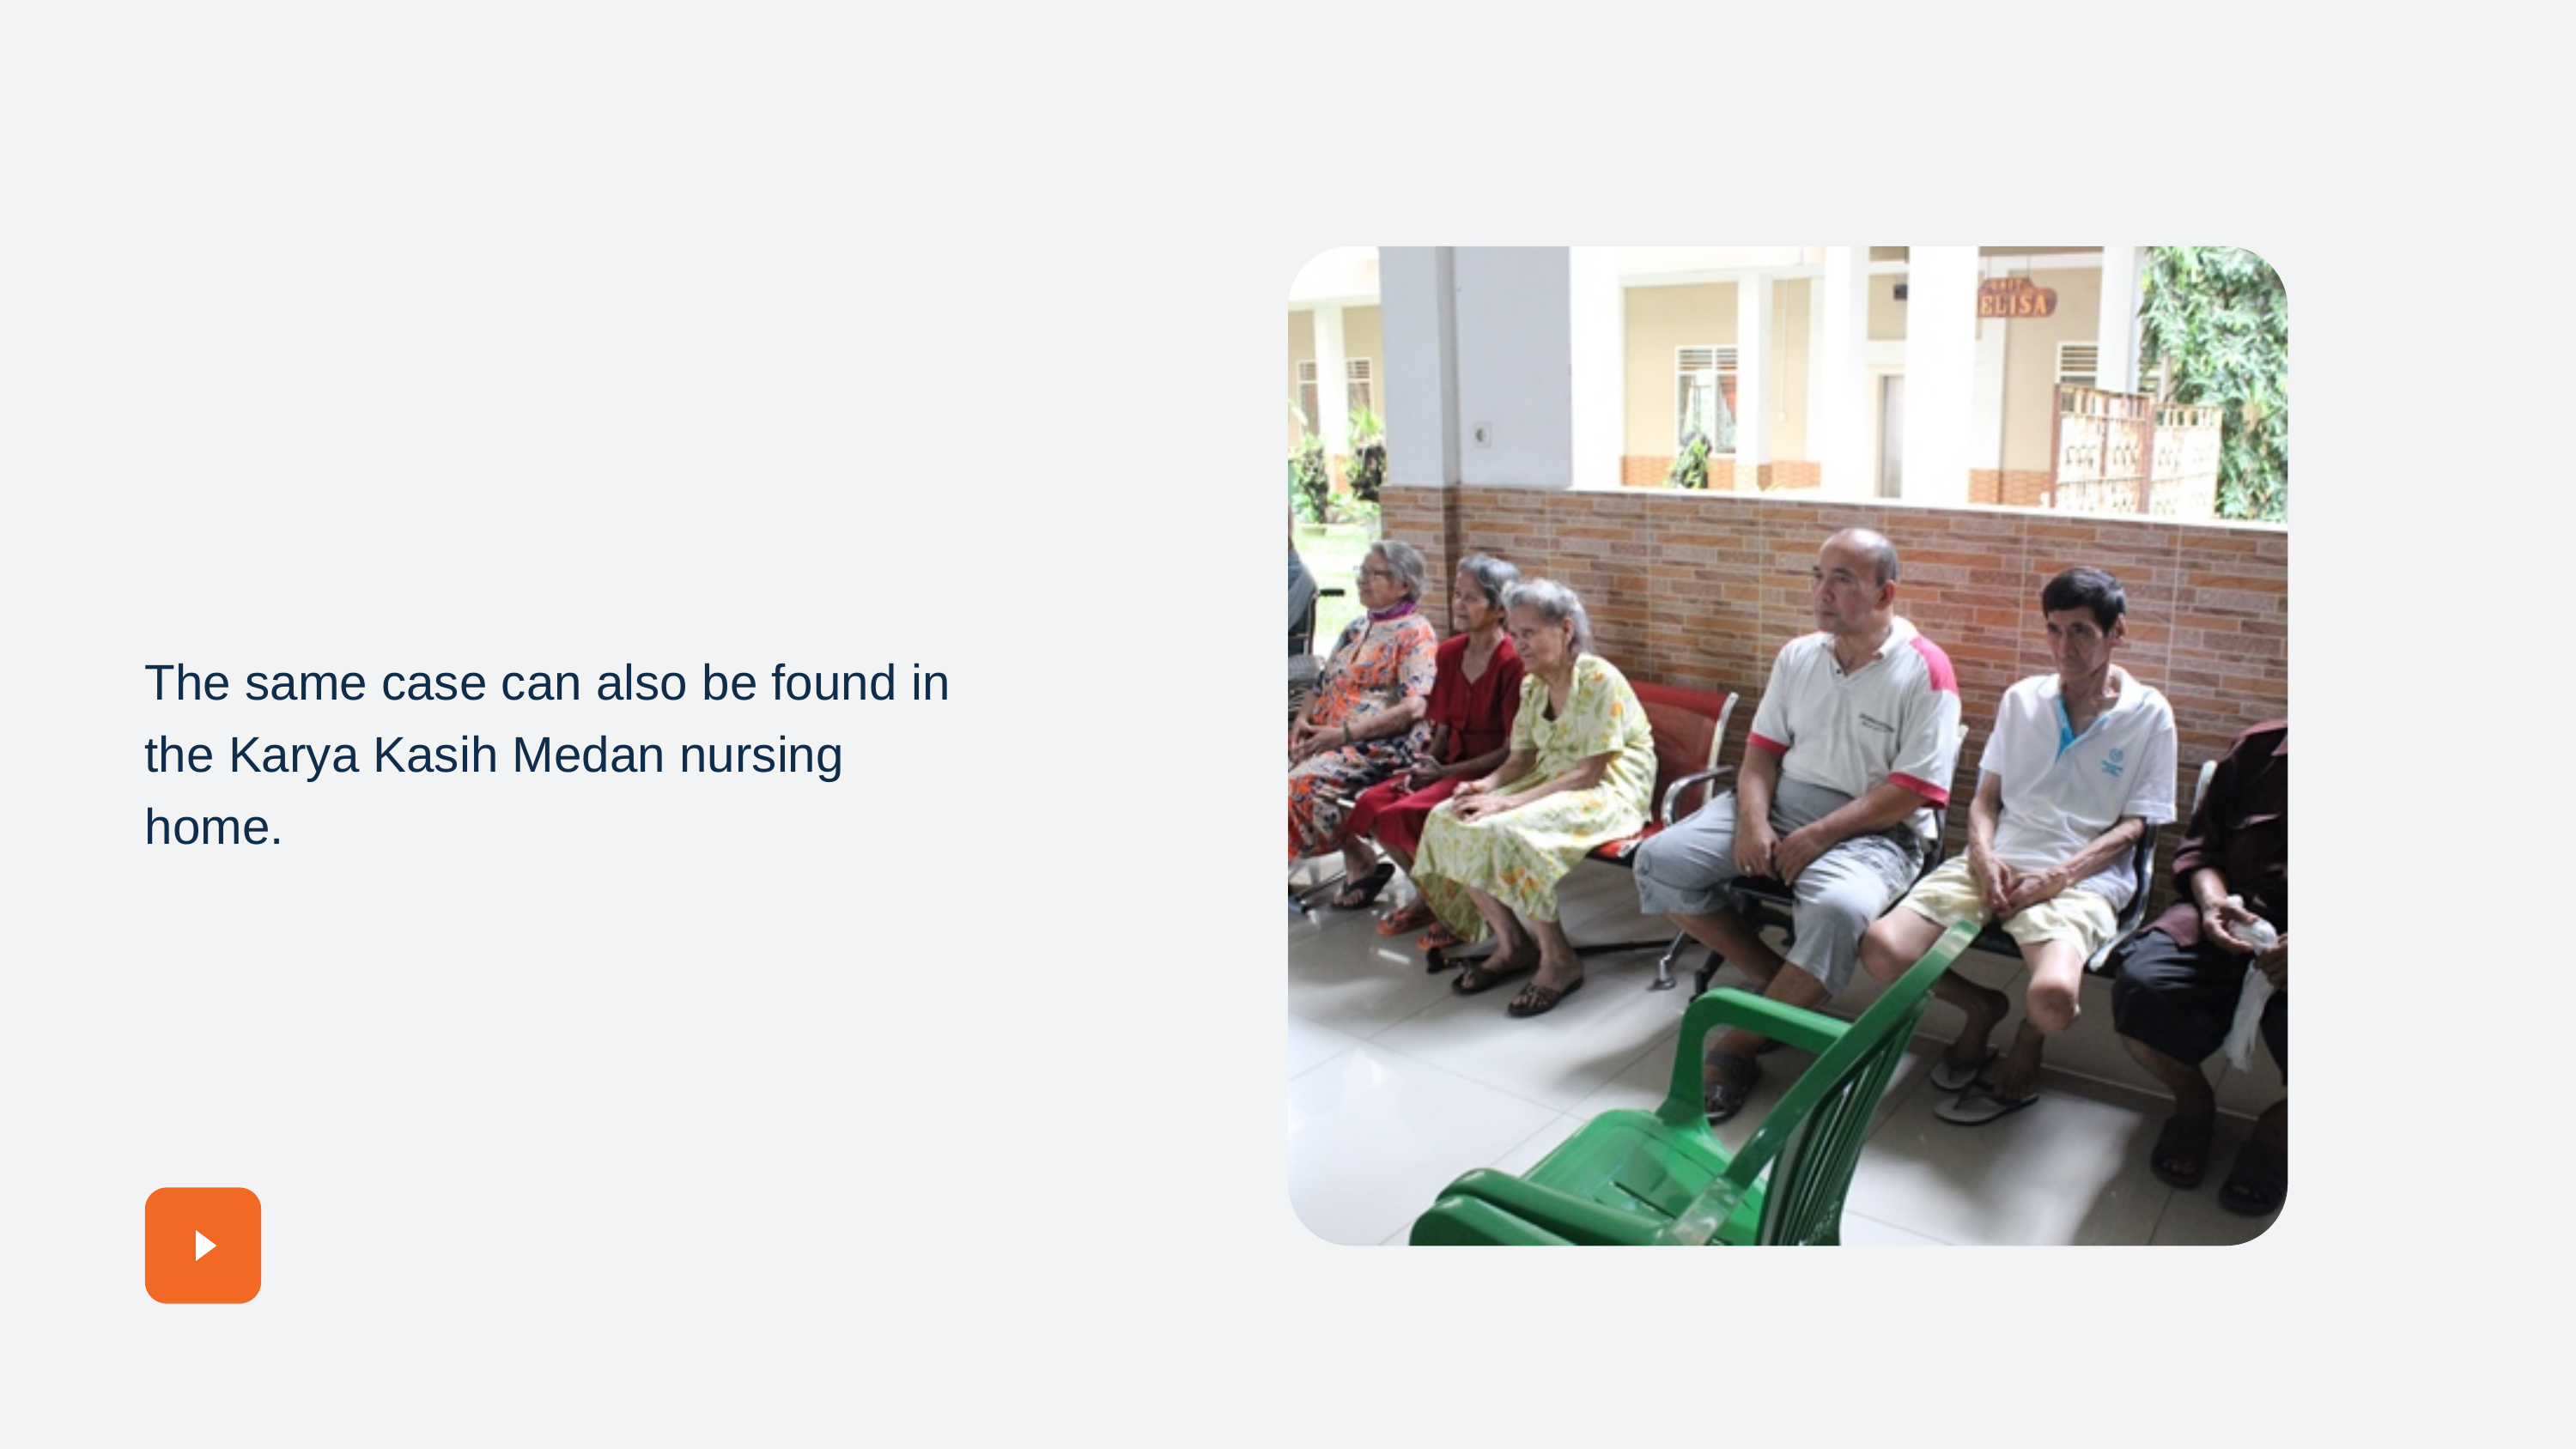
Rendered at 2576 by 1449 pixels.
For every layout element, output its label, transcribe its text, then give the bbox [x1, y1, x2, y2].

text_box [1288, 246, 2288, 1246]
text_box The same case can also be found in the Karya Kasih Medan nursing home. [144, 638, 988, 855]
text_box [144, 1187, 262, 1304]
